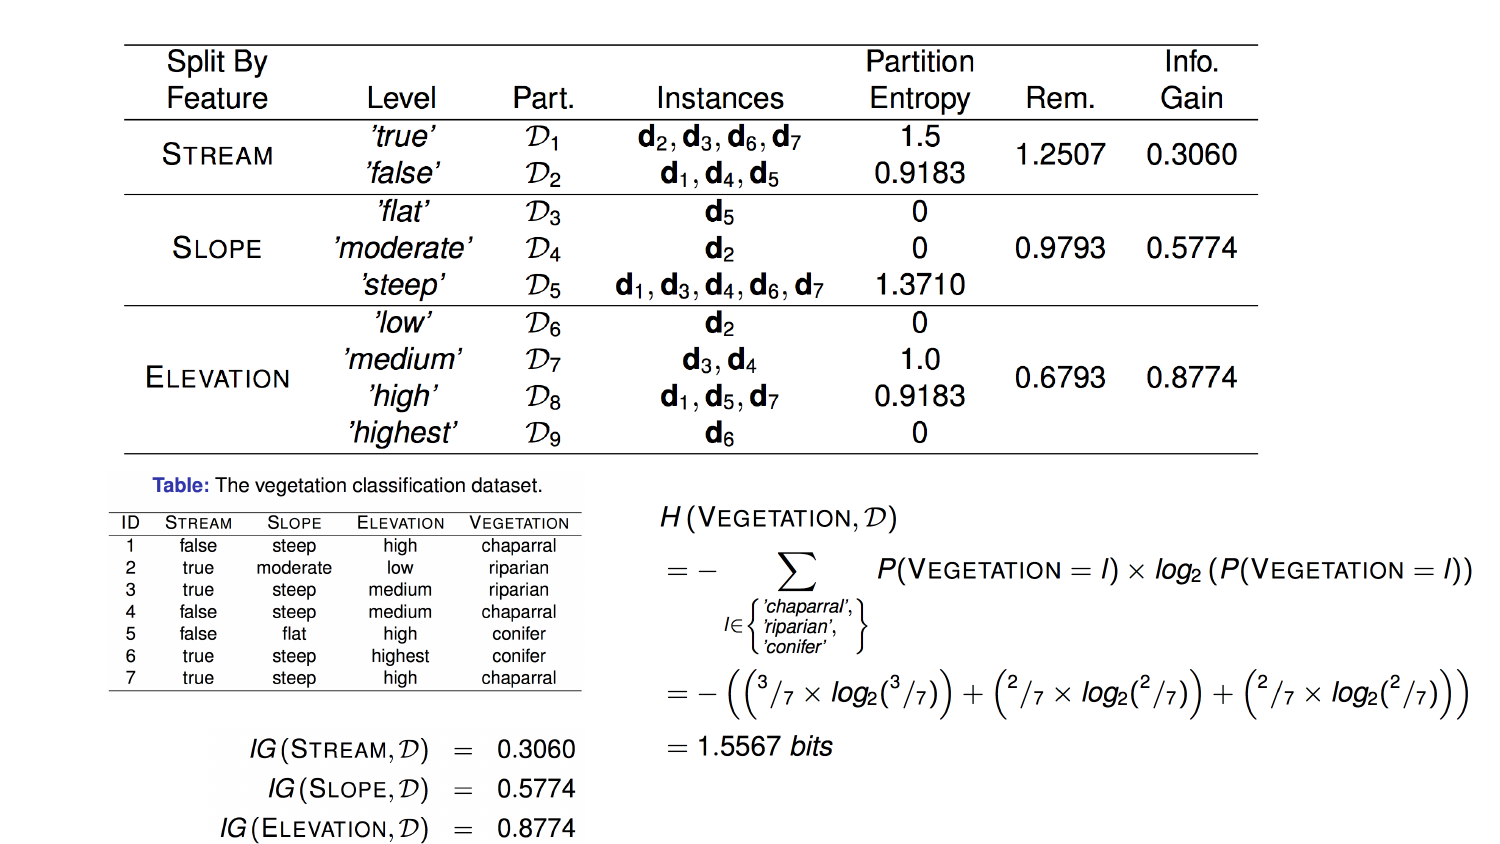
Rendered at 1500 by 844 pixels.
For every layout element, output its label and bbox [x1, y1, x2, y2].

picture [208, 727, 585, 844]
picture [106, 26, 1498, 791]
